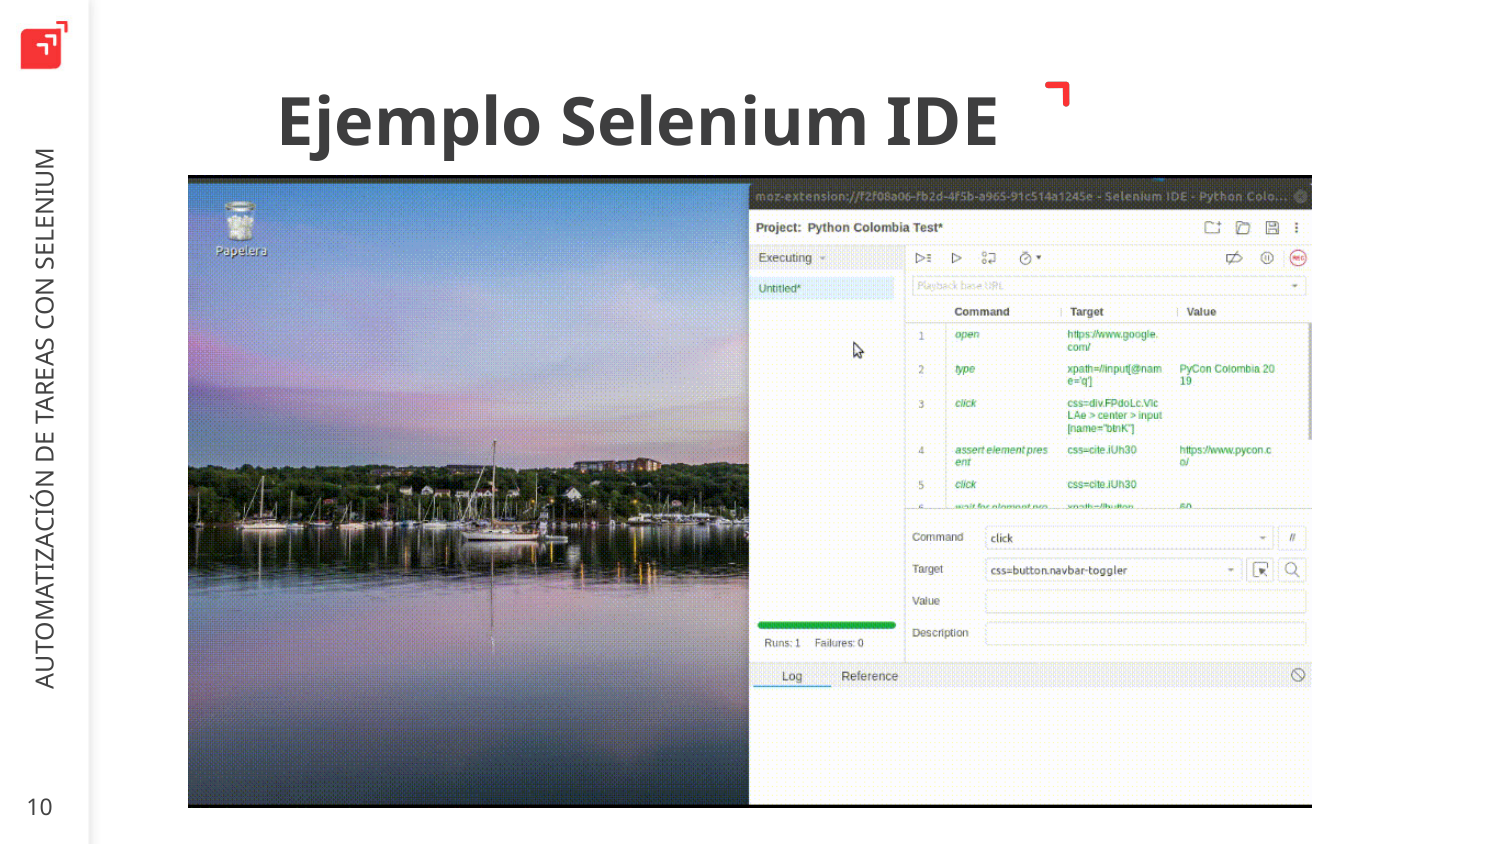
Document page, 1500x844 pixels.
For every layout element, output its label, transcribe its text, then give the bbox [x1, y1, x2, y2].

text_box Ejemplo Selenium IDE [261, 76, 1238, 162]
text_box ‹#› [0, 773, 92, 844]
subtitle AUTOMATIZACIÓN DE TAREAS CON SELENIUM [0, 76, 89, 760]
picture [0, 0, 1500, 844]
